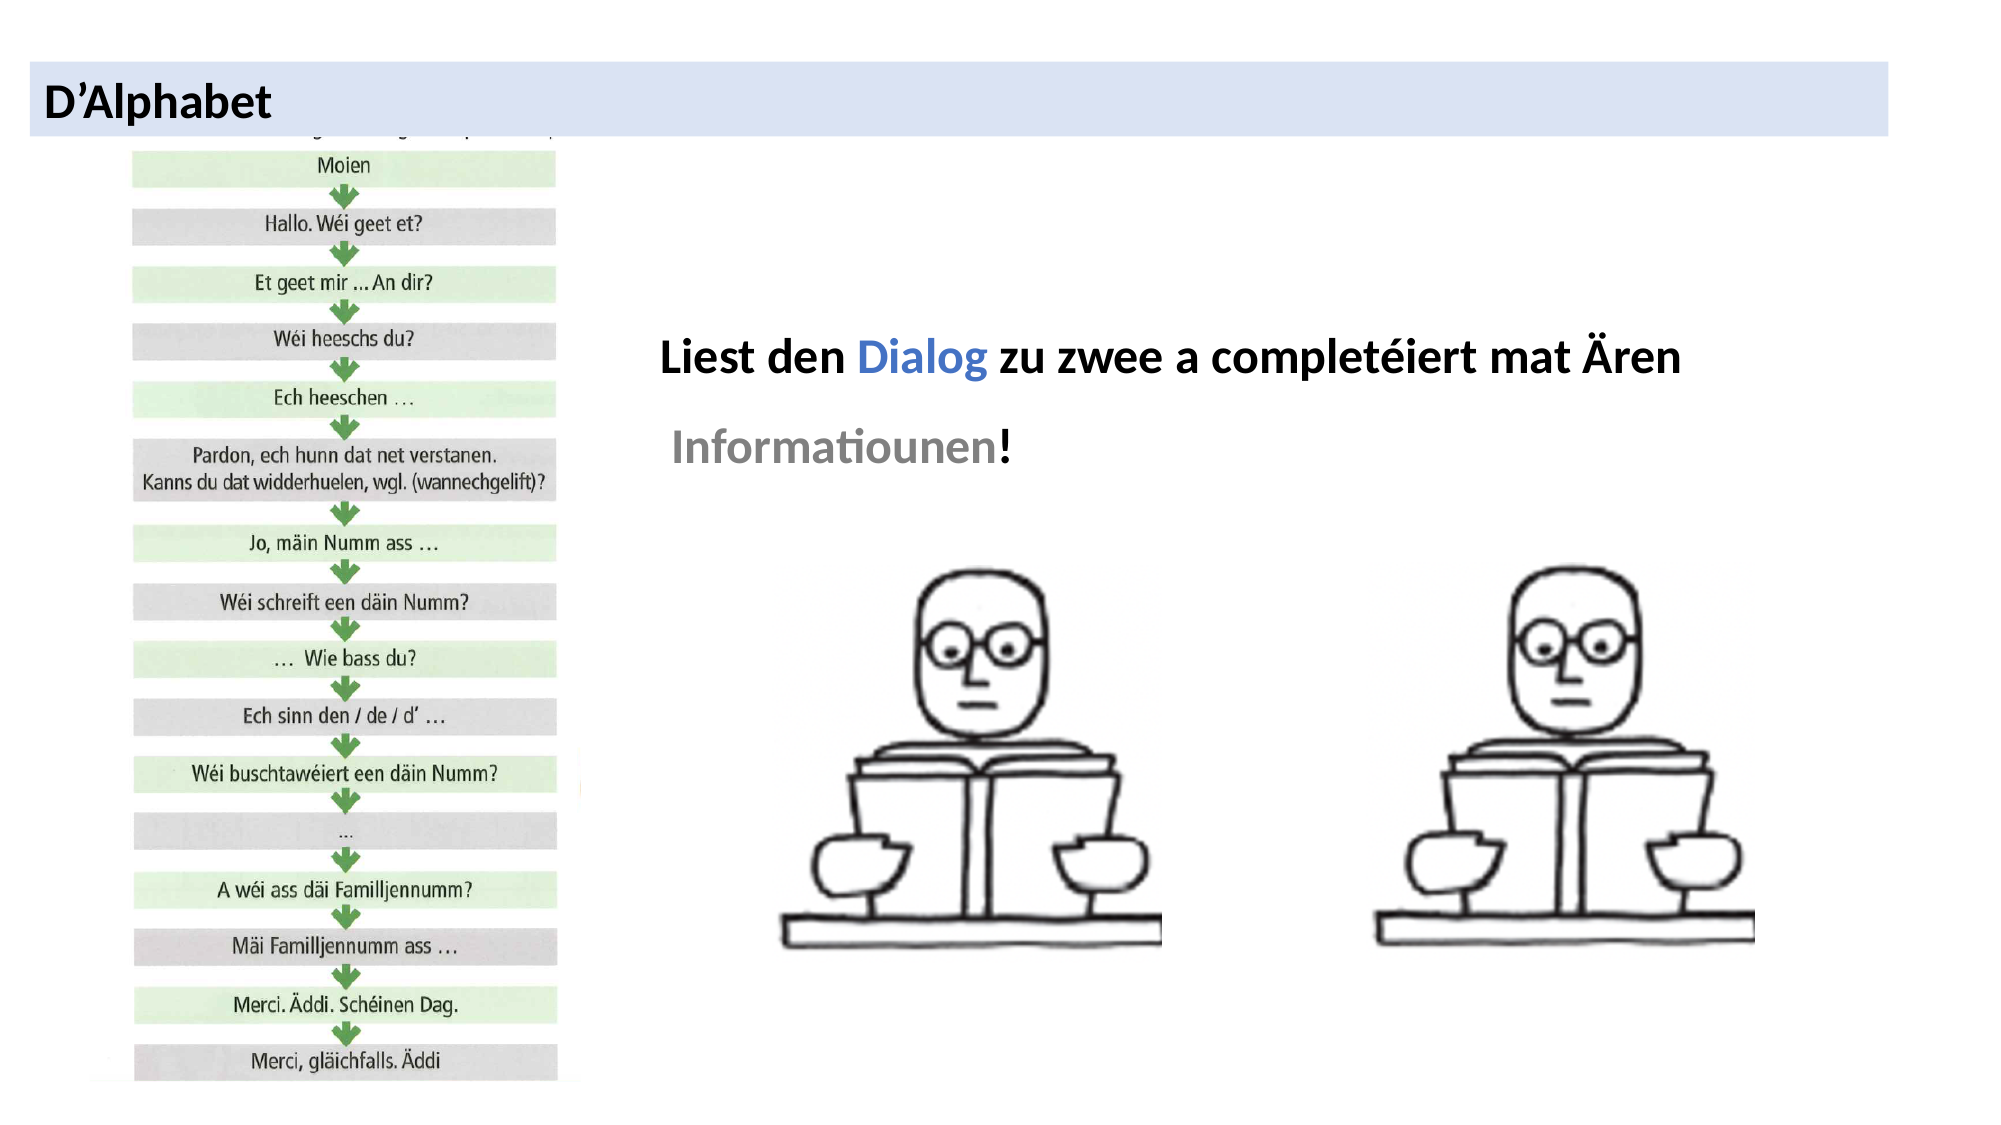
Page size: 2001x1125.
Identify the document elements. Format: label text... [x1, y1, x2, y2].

picture [1366, 562, 1756, 960]
picture [772, 565, 1162, 963]
picture [89, 137, 581, 1082]
text_box D’Alphabet [29, 61, 1889, 137]
text_box Liest den Dialog zu zwee a completéiert mat Ären Informatiounen! [645, 286, 1698, 572]
